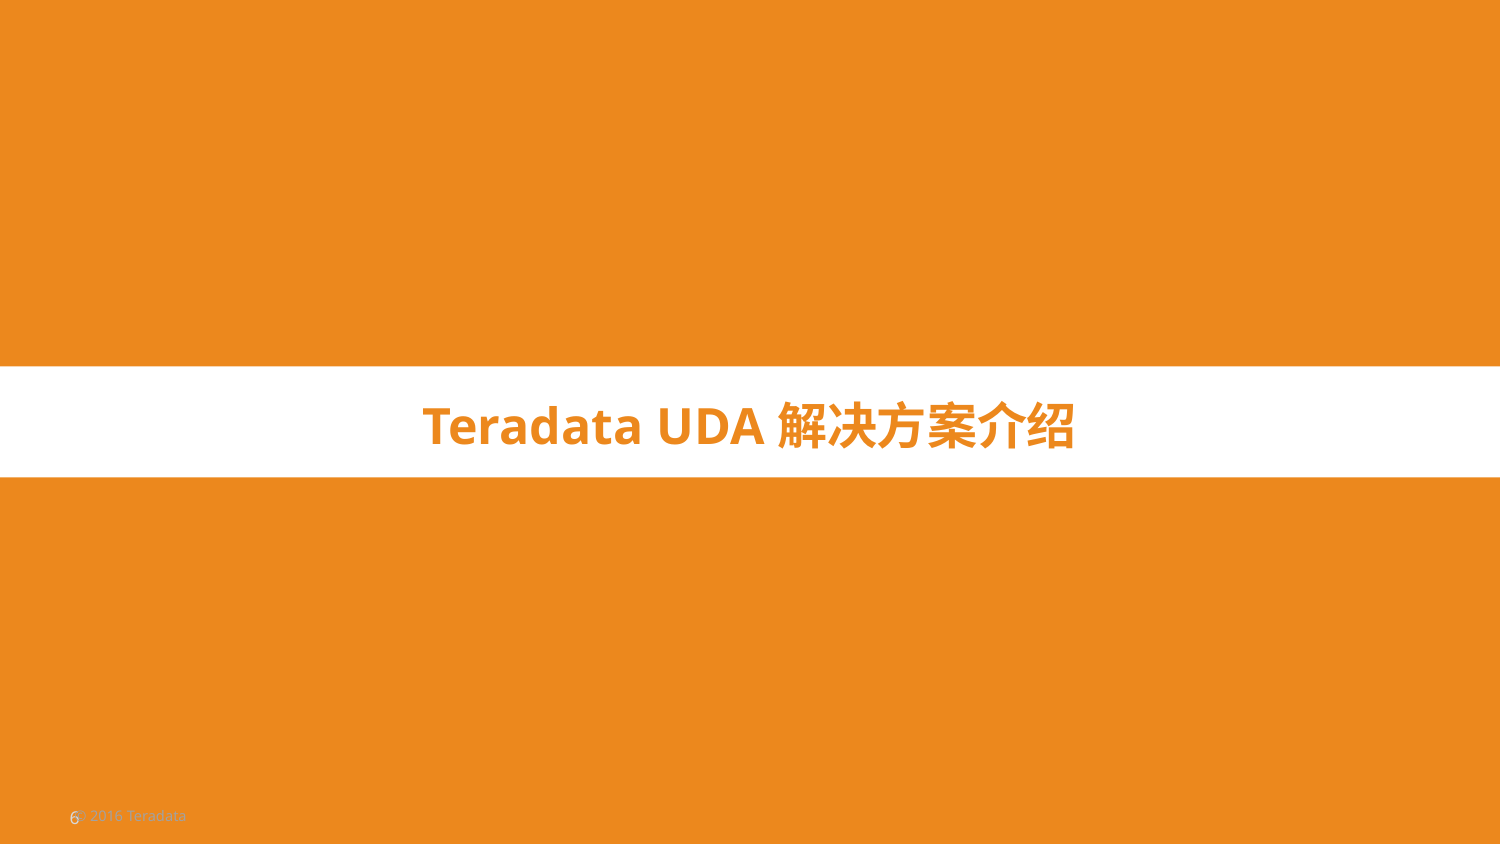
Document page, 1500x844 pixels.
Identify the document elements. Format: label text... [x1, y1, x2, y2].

slide_number © 2016 Teradata [74, 806, 351, 825]
list Teradata UDA解决方案介绍 [0, 366, 1500, 478]
